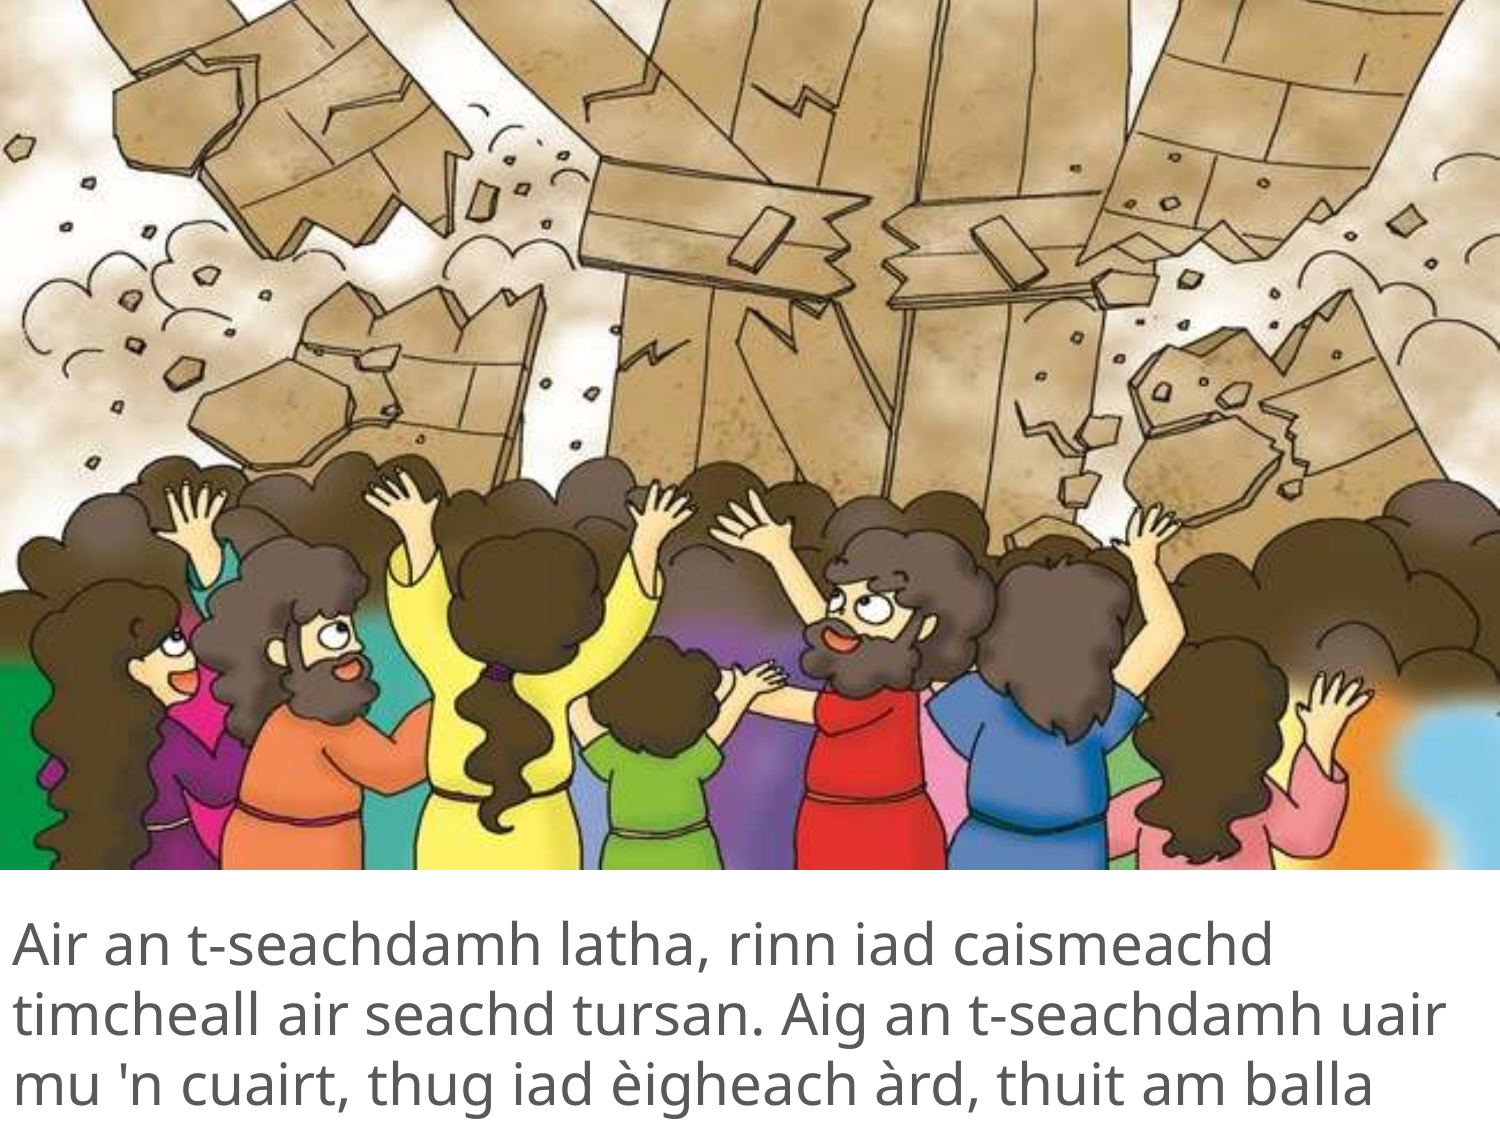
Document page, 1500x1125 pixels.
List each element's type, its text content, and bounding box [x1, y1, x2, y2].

text_box Air an t-seachdamh latha, rinn iad caismeachd timcheall air seachd tursan. Aig an t-seachdamh uair mu 'n cuairt, thug iad èigheach àrd, thuit am balla sìos. [0, 900, 1483, 1125]
picture [0, 0, 1500, 870]
